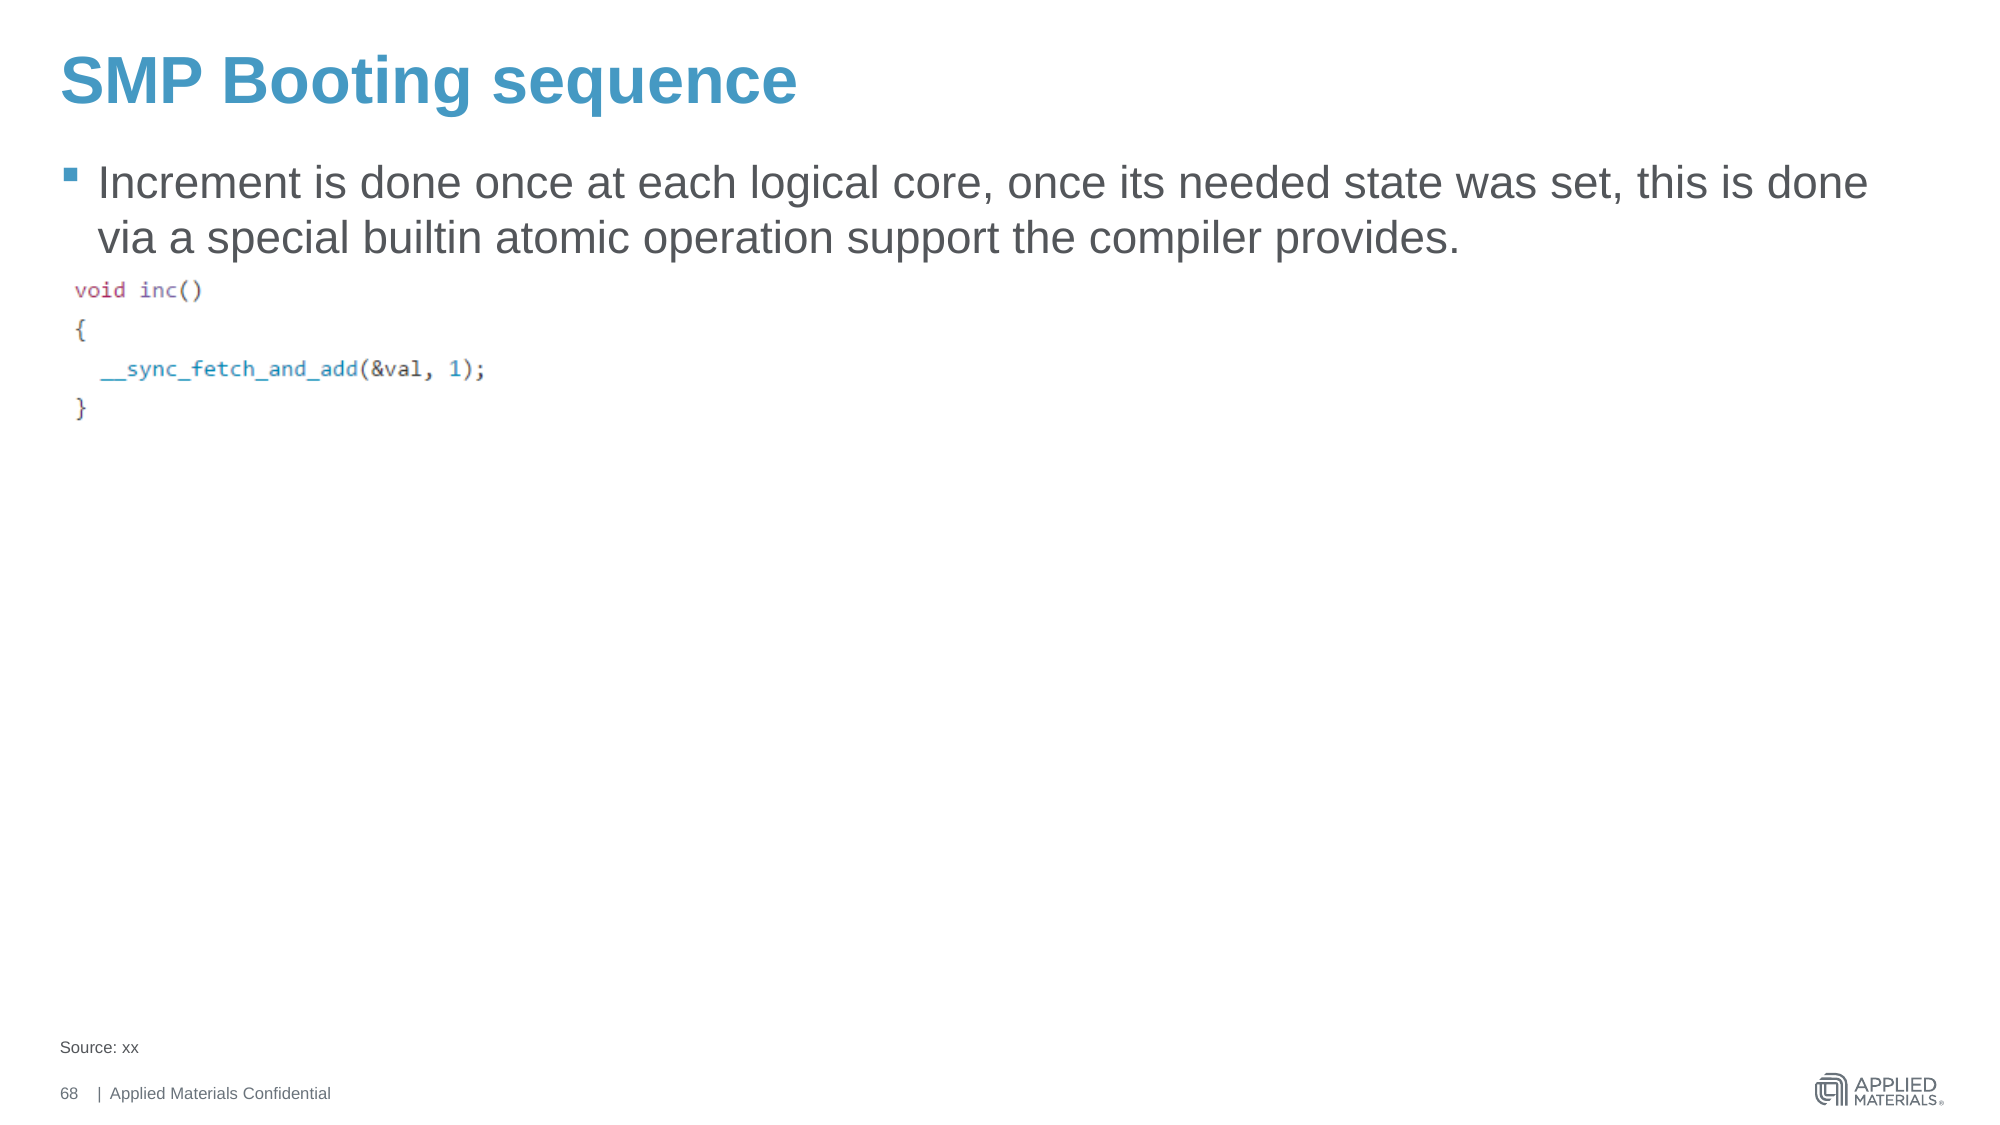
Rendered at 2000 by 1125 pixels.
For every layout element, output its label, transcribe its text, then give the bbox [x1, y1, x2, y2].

title SMP Booting sequence [45, 29, 1925, 126]
text_box Source: xx [44, 1029, 975, 1065]
list Increment is done once at each logical core, once its needed state was set, this is done via a special builtin atomic operation support the compiler provides. [45, 145, 1925, 1005]
slide_number 68 [45, 1078, 165, 1106]
picture [44, 274, 514, 444]
